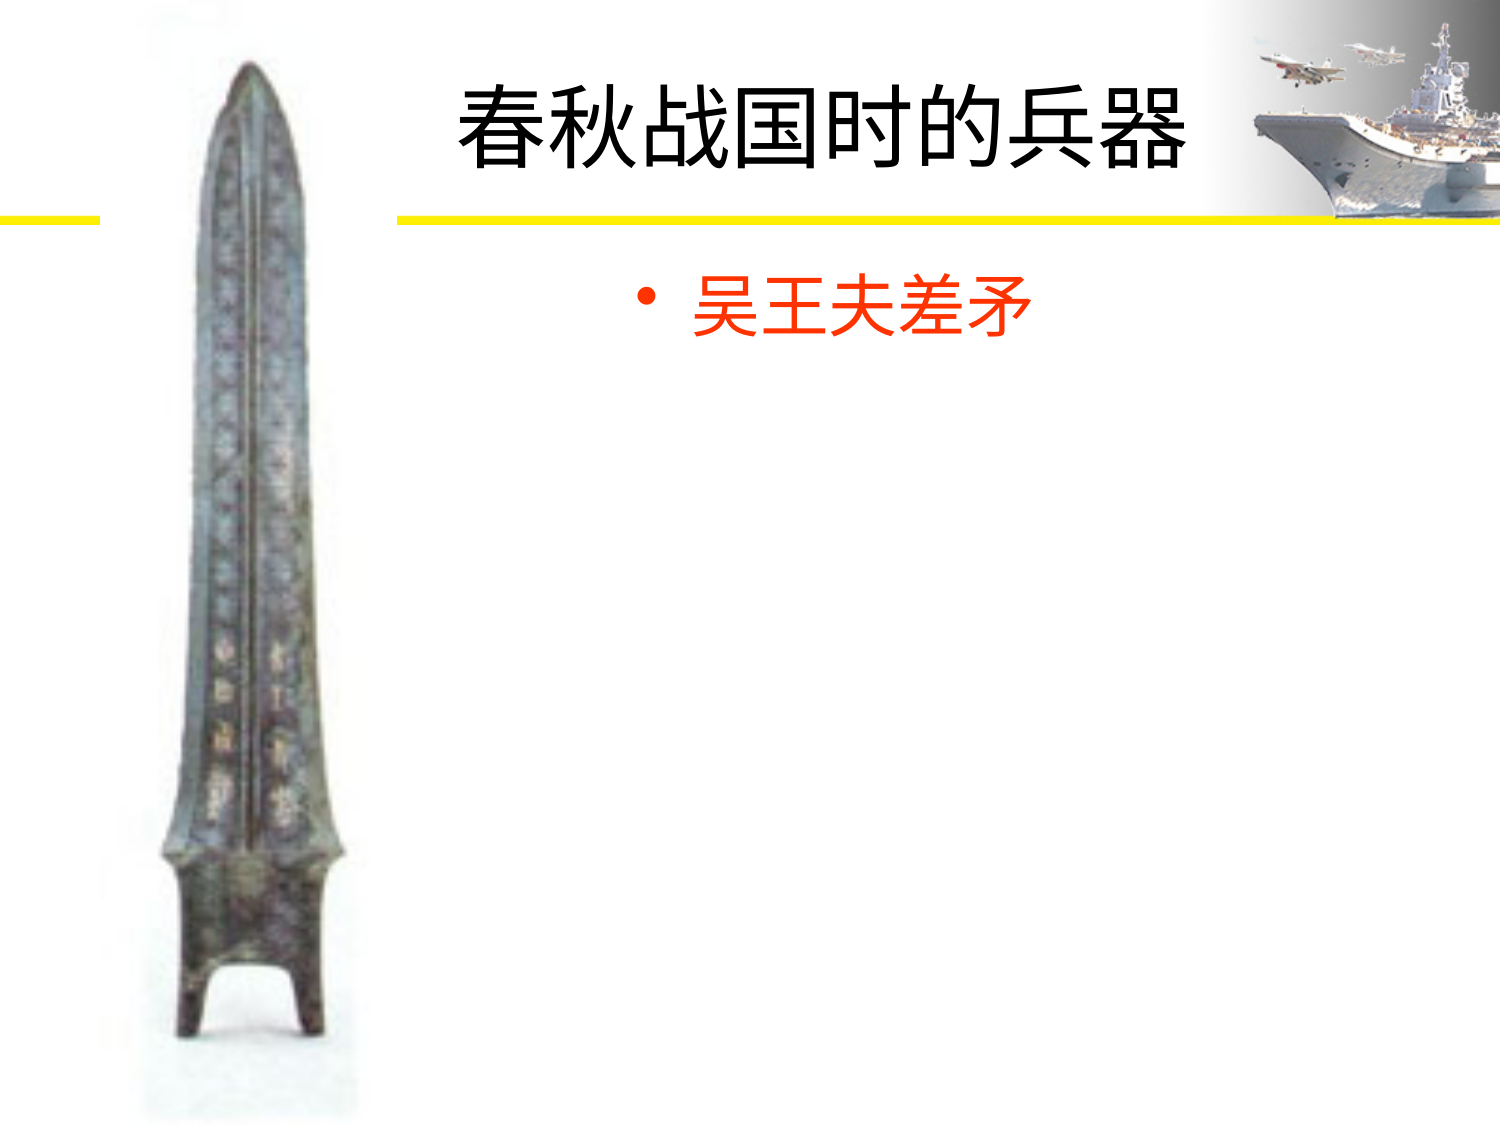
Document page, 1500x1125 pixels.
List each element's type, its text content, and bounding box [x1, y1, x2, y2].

picture [397, 0, 1500, 225]
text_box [99, 0, 397, 1125]
picture [0, 0, 99, 225]
list 吴王夫差矛 [619, 255, 1321, 1048]
title 春秋战国时的兵器 [401, 30, 1259, 219]
